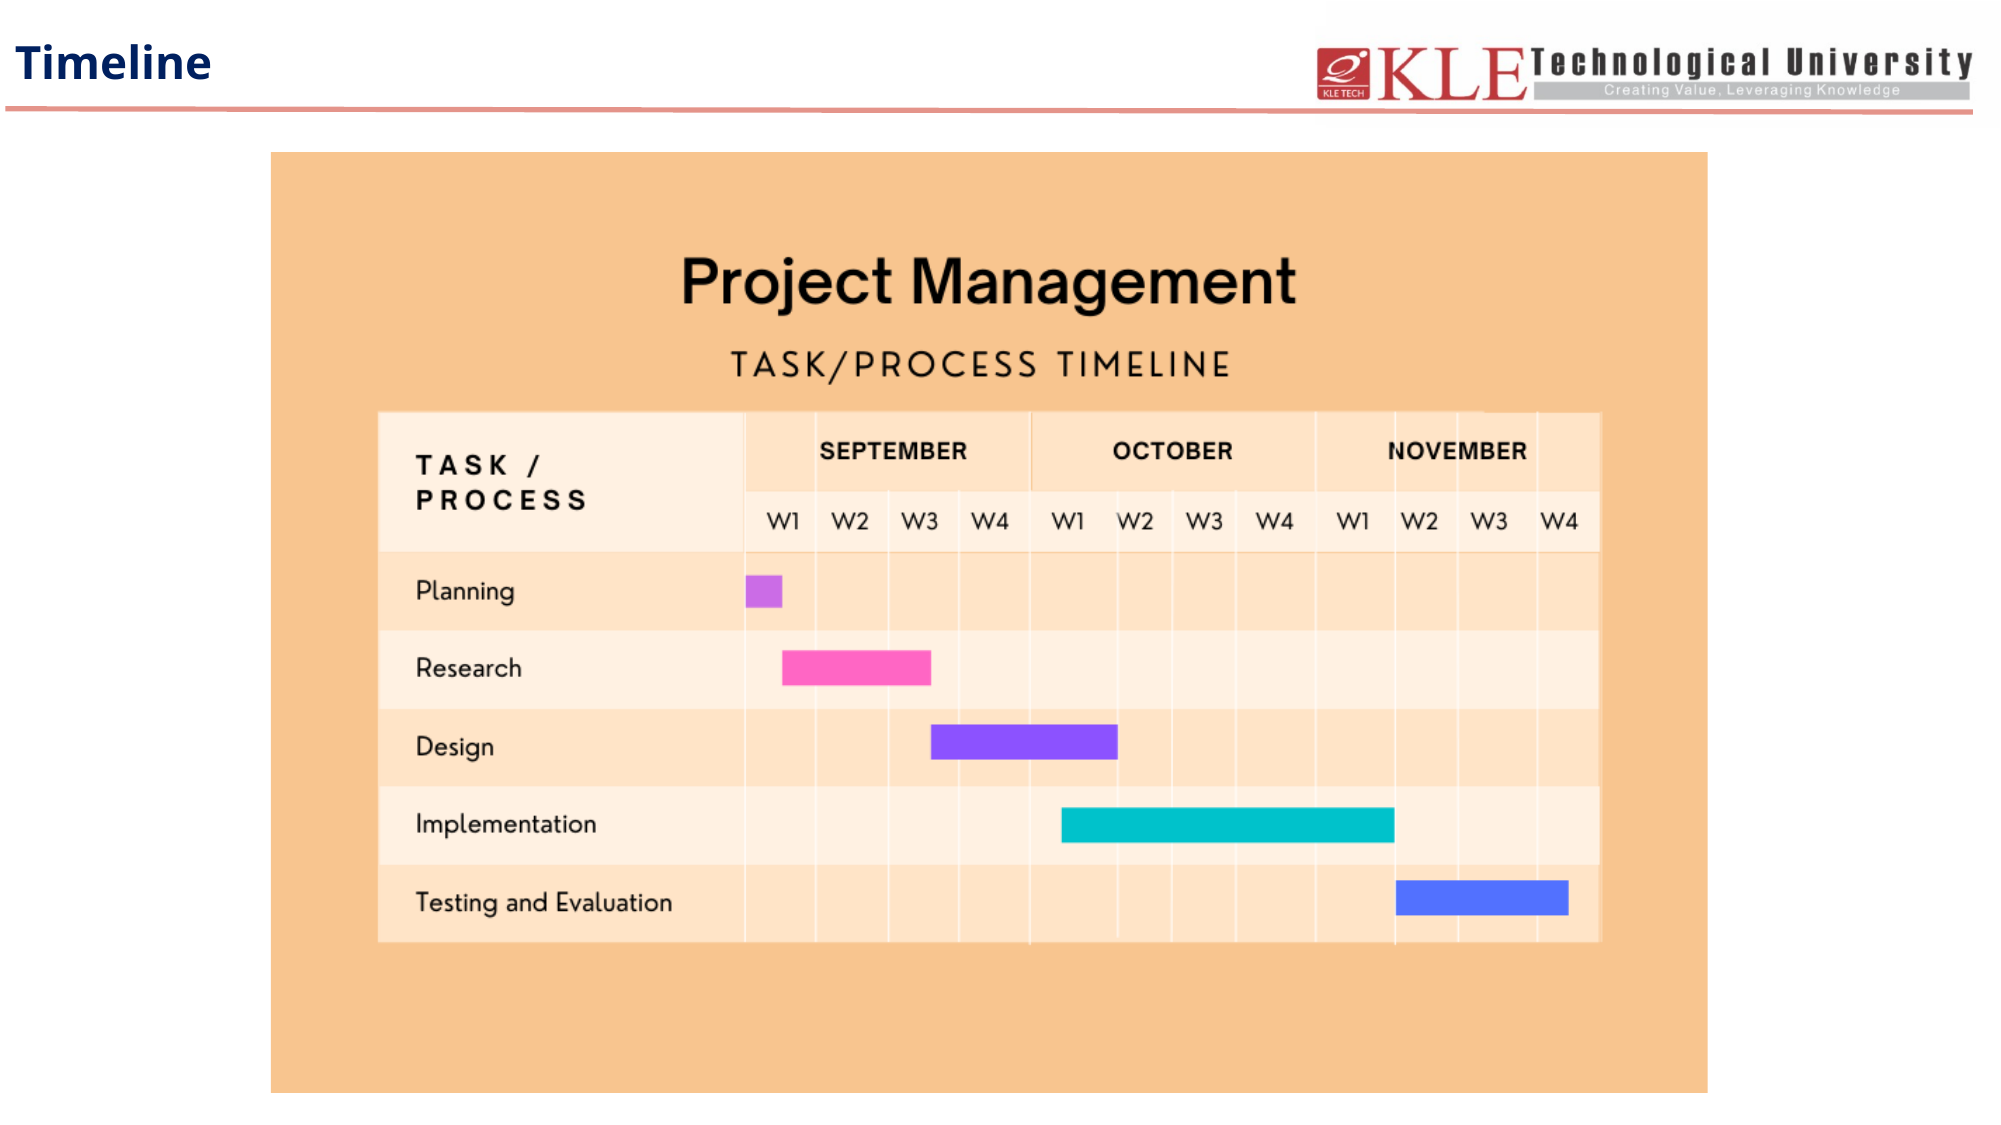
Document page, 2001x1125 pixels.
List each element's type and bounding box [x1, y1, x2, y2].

text_box [0, 1, 2000, 128]
picture [270, 152, 1708, 1093]
